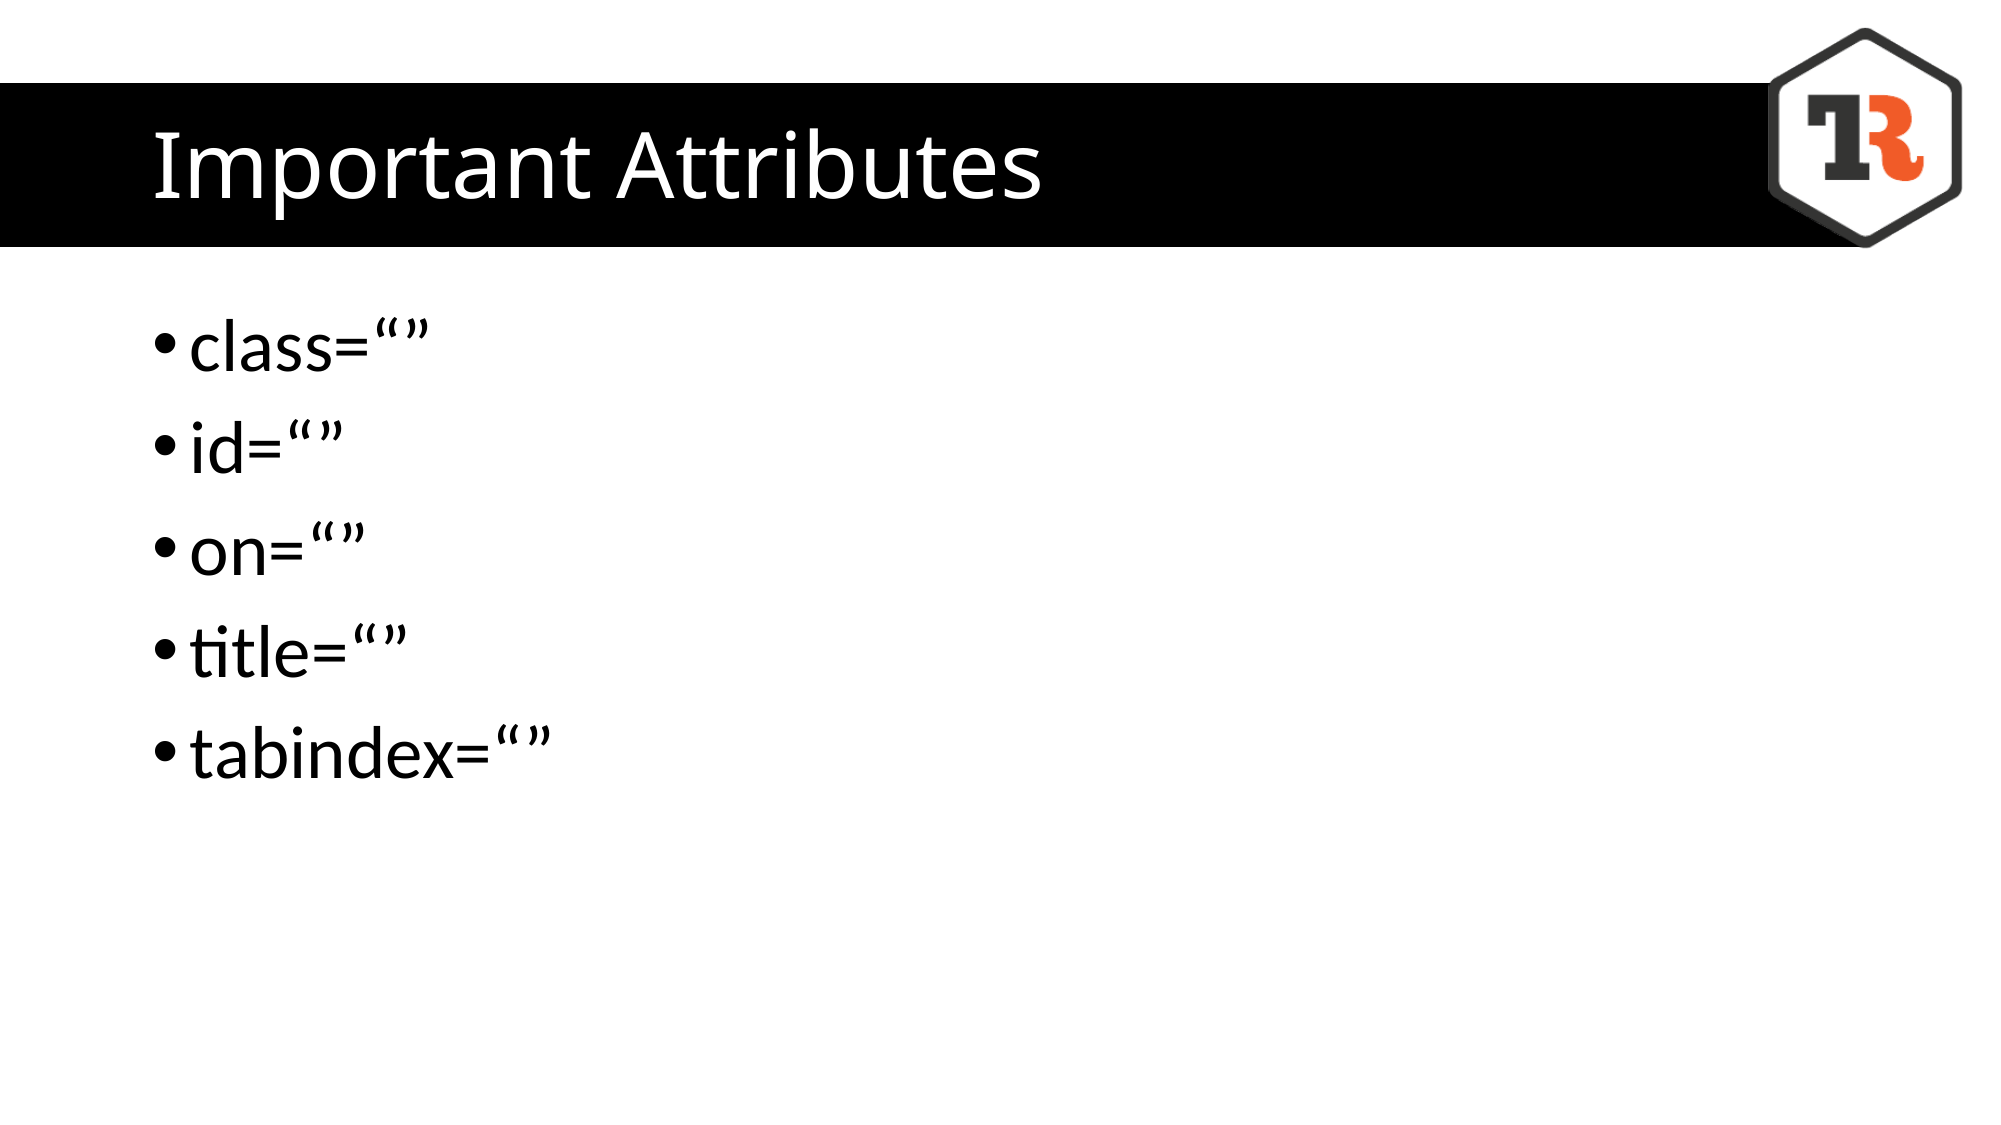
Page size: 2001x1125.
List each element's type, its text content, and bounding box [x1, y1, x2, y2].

list class=“” id=“” on=“” title=“” tabindex=“” [137, 299, 1863, 1014]
picture [1747, 20, 1981, 254]
title Important Attributes [137, 59, 1863, 278]
